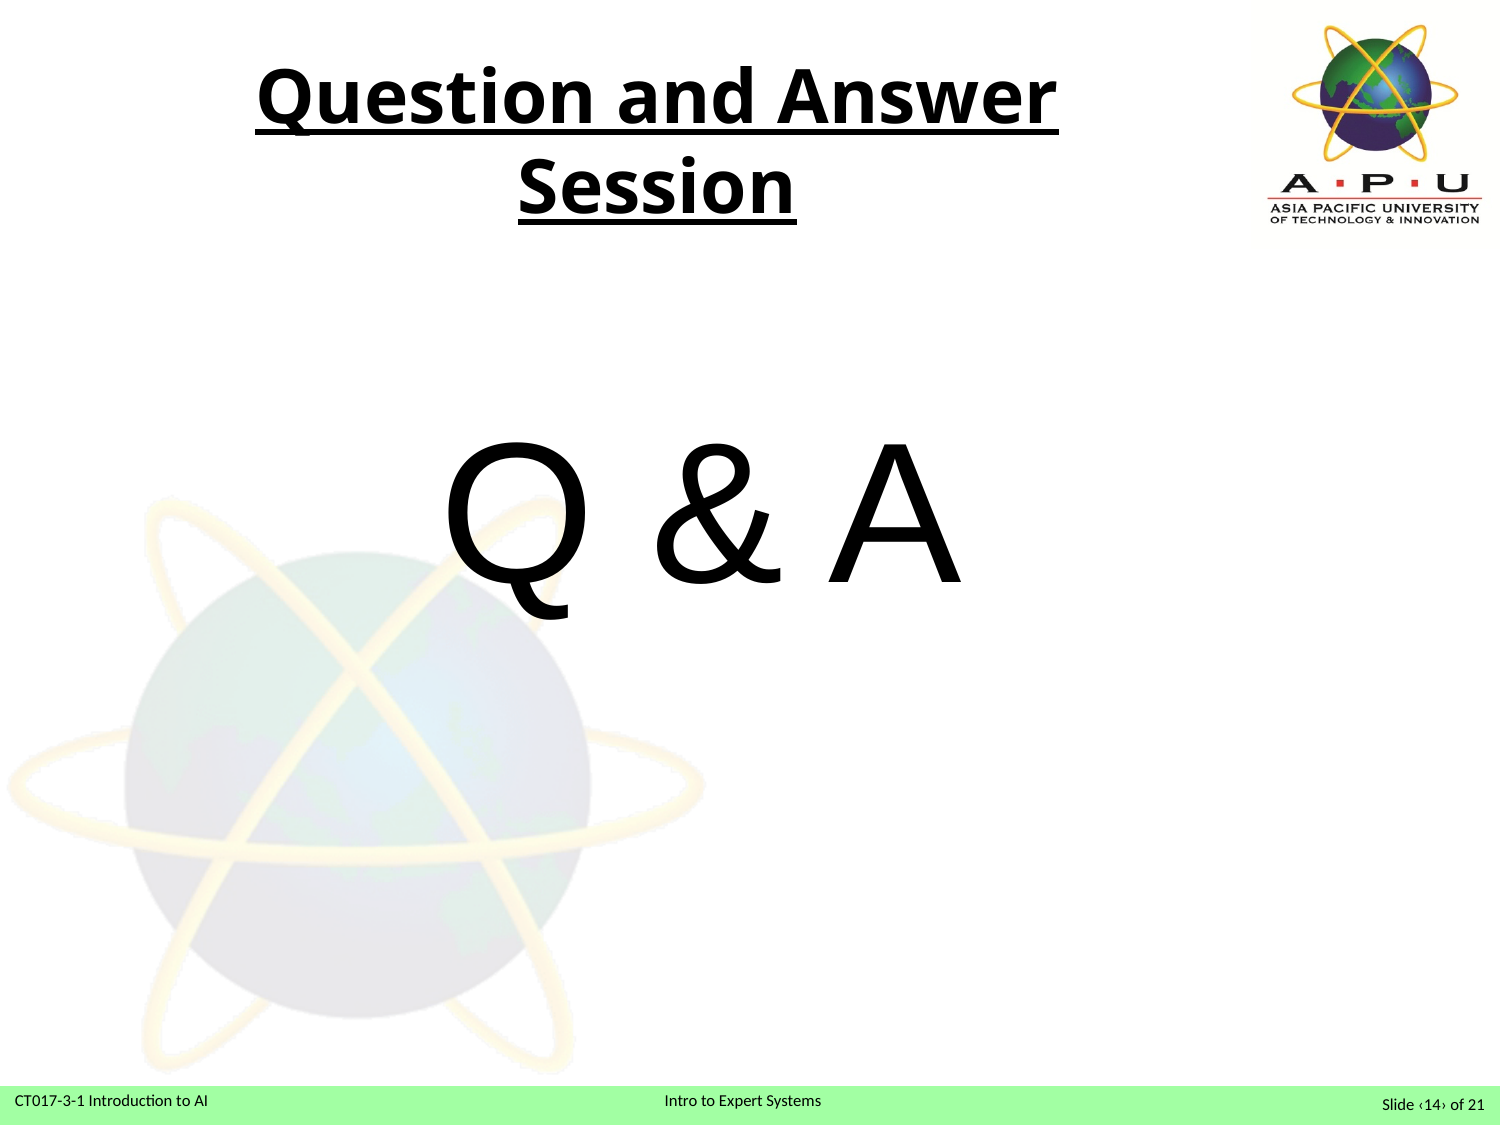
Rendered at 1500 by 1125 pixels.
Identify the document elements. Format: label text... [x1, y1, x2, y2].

title Question and Answer Session [97, 37, 1218, 241]
footer Slide ‹14› of 21 [1024, 1086, 1500, 1125]
text_box Q & A [424, 374, 1240, 630]
picture [1251, 0, 1500, 249]
